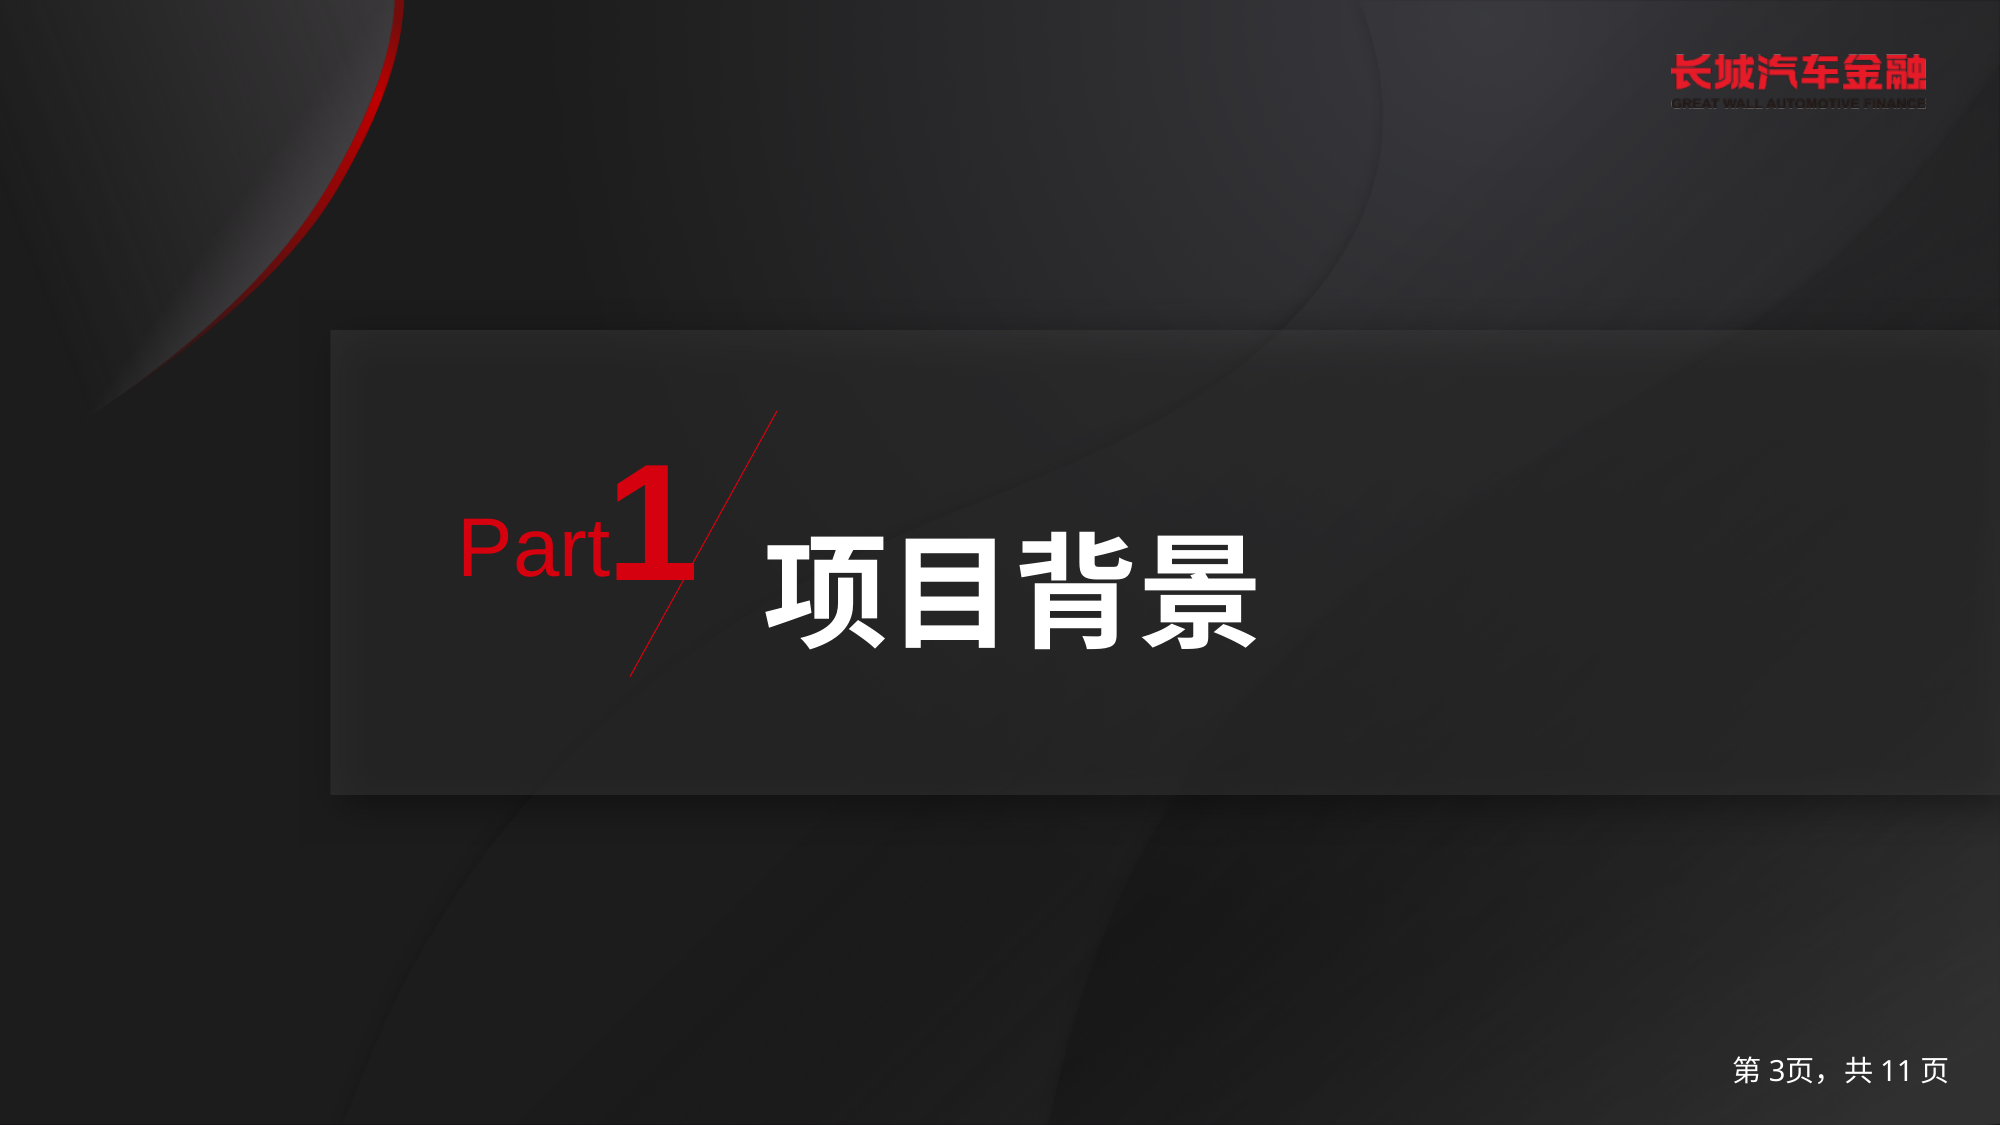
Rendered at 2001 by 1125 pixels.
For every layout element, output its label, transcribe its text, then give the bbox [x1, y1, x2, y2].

picture [0, 0, 2000, 1125]
text_box 项目背景 [778, 505, 1279, 671]
text_box [329, 329, 2000, 796]
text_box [630, 410, 778, 677]
text_box Part [443, 485, 592, 601]
text_box 1 [592, 406, 715, 622]
